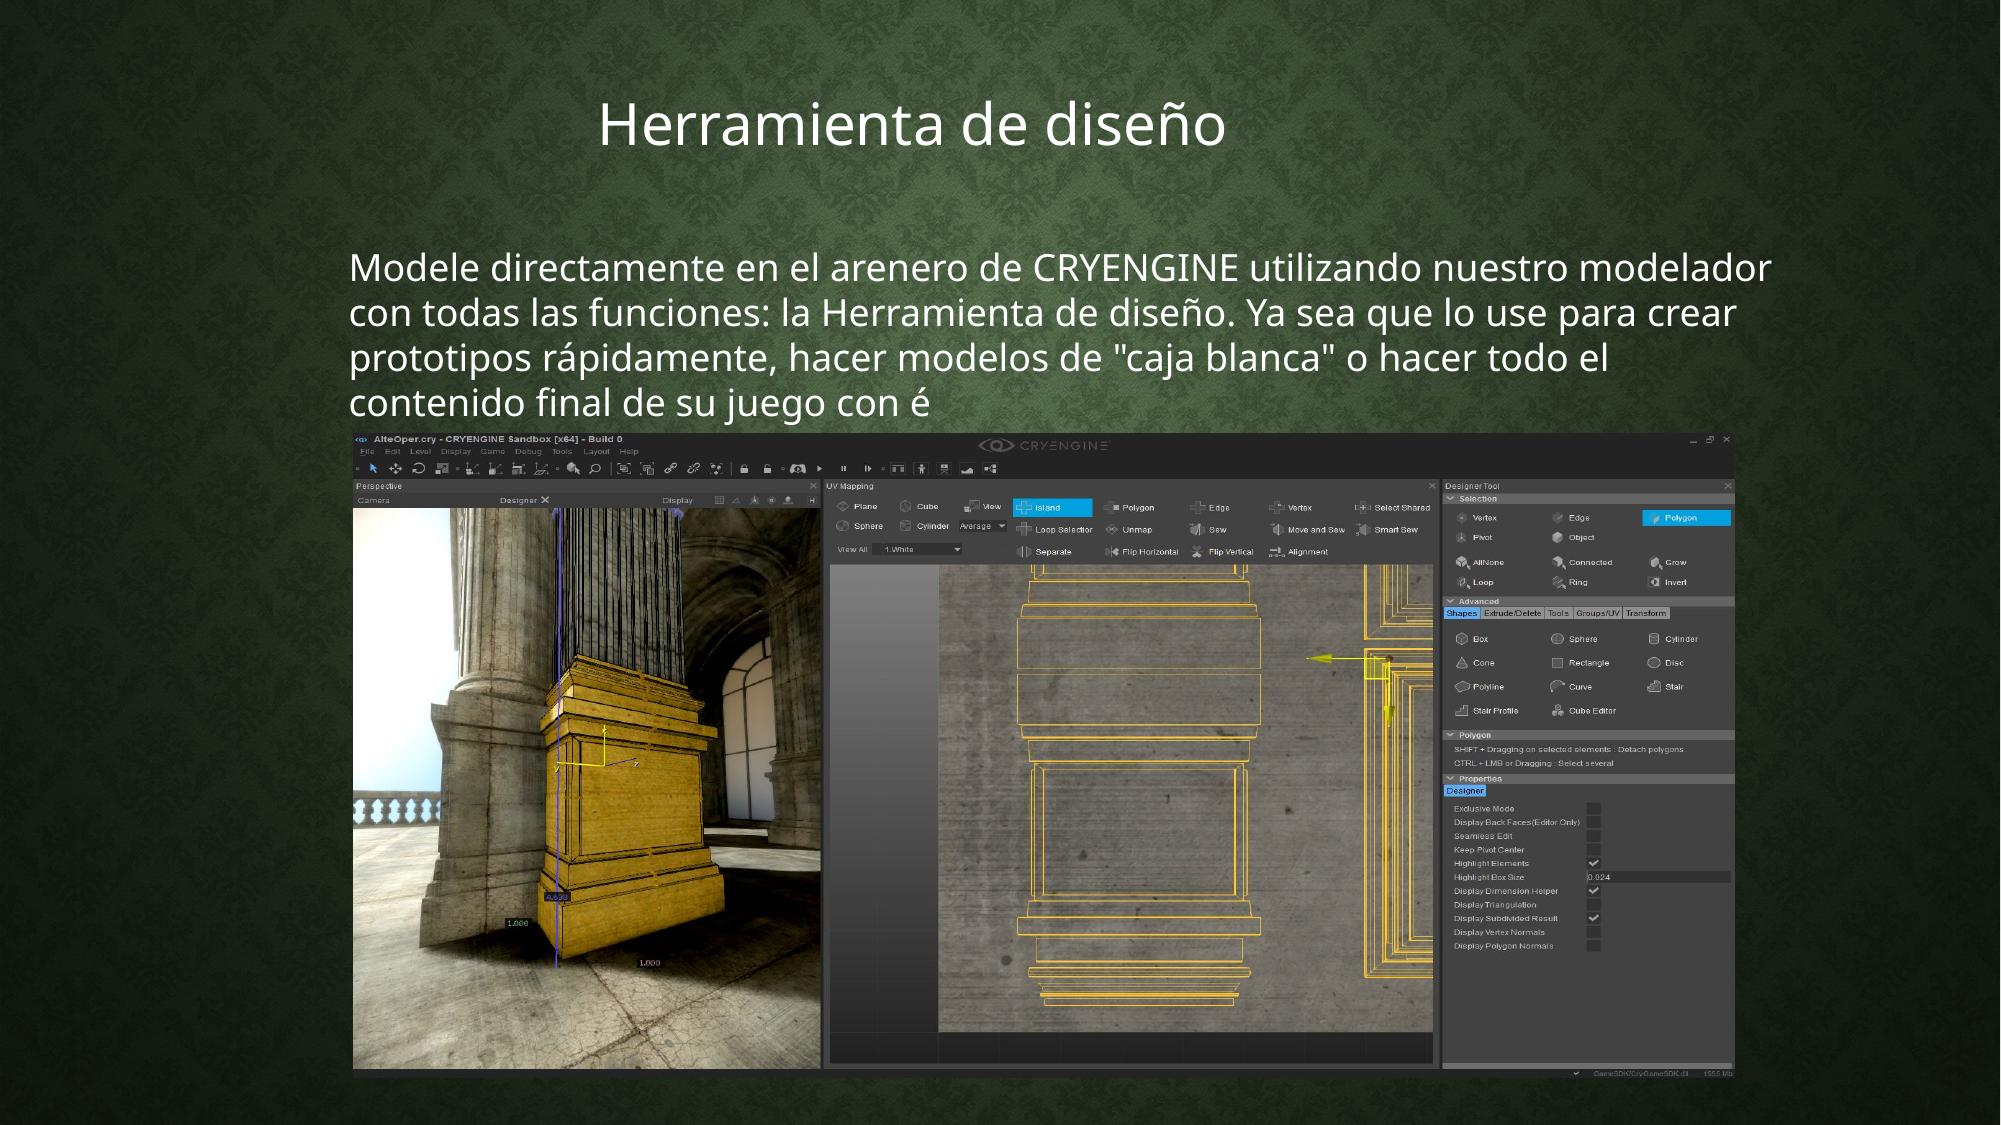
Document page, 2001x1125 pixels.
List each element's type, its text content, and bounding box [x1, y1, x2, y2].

picture [353, 433, 1735, 1078]
text_box Herramienta de diseño [583, 80, 1329, 235]
text_box Modele directamente en el arenero de CRYENGINE utilizando nuestro modelador con todas las funciones: la Herramienta de diseño. Ya sea que lo use para crear prototipos rápidamente, hacer modelos de "caja blanca" o hacer todo el contenido final de su juego con é [333, 236, 1799, 432]
